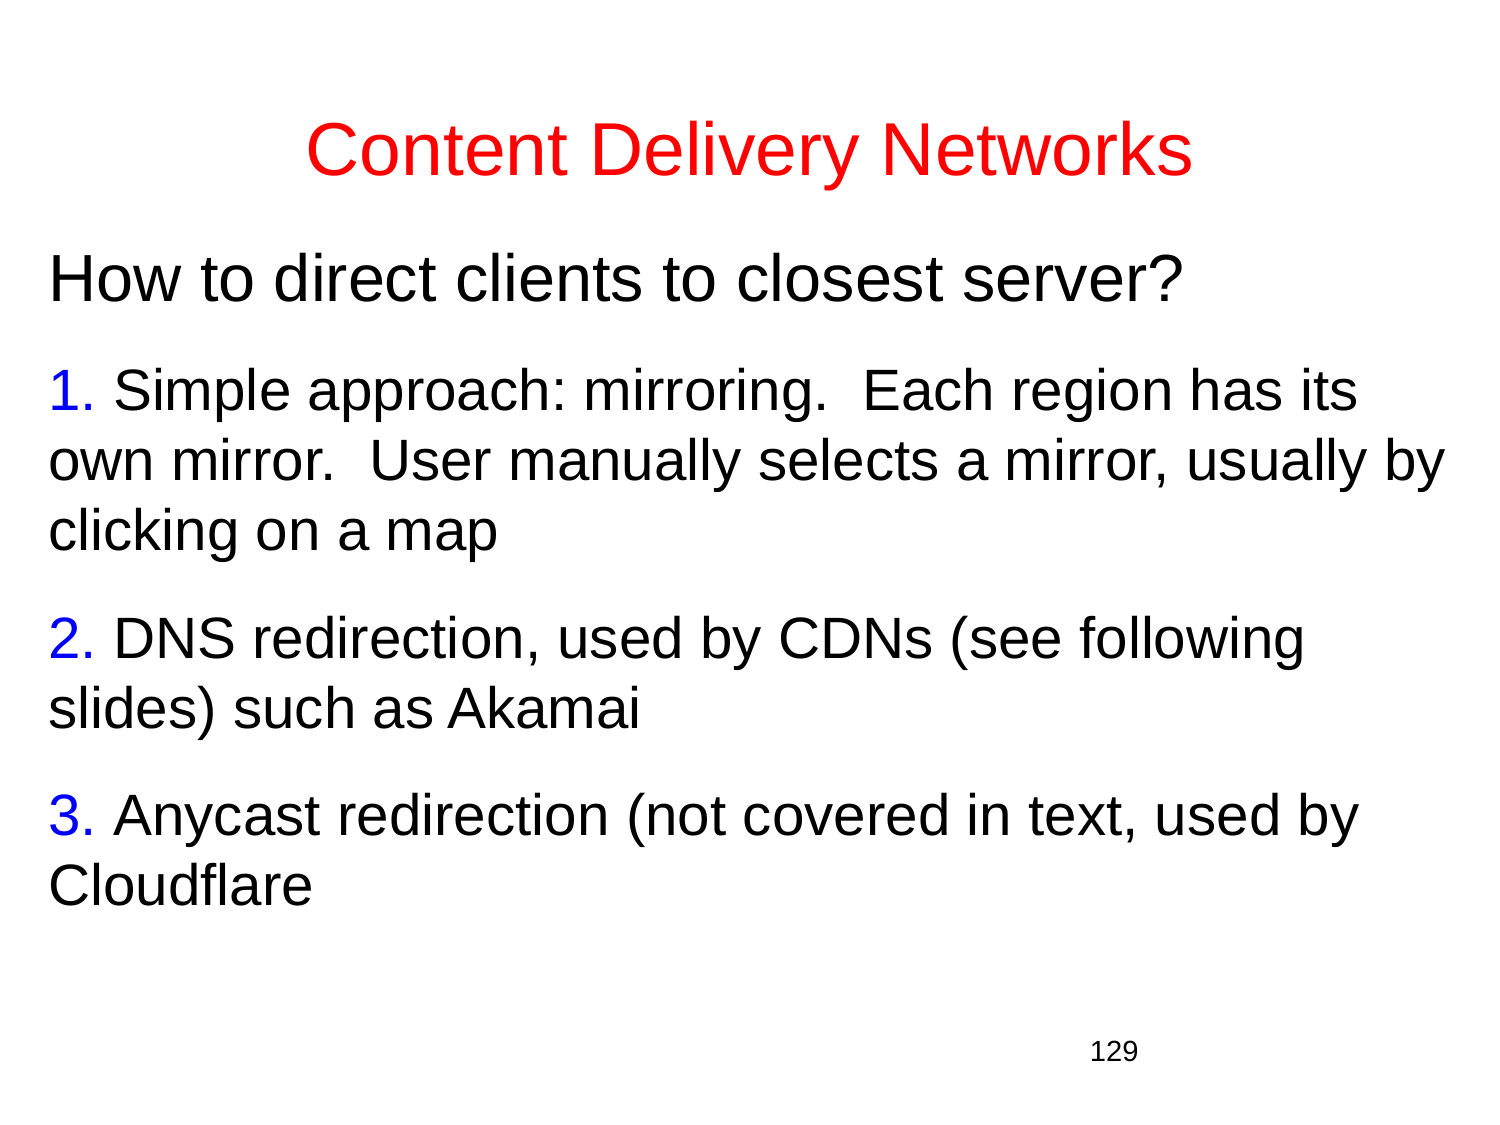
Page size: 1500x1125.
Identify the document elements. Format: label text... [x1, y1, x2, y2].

title Content Delivery Networks [0, 51, 1500, 240]
list How to direct clients to closest server? Simple approach: mirroring. Each region has its own mirror. User manually selects a mirror, usually by clicking on a map DNS redirection, used by CDNs (see following slides) such as Akamai Anycast redirection (not covered in text, used by Cloudflare [33, 227, 1489, 969]
slide_number 129 [1074, 1025, 1388, 1100]
